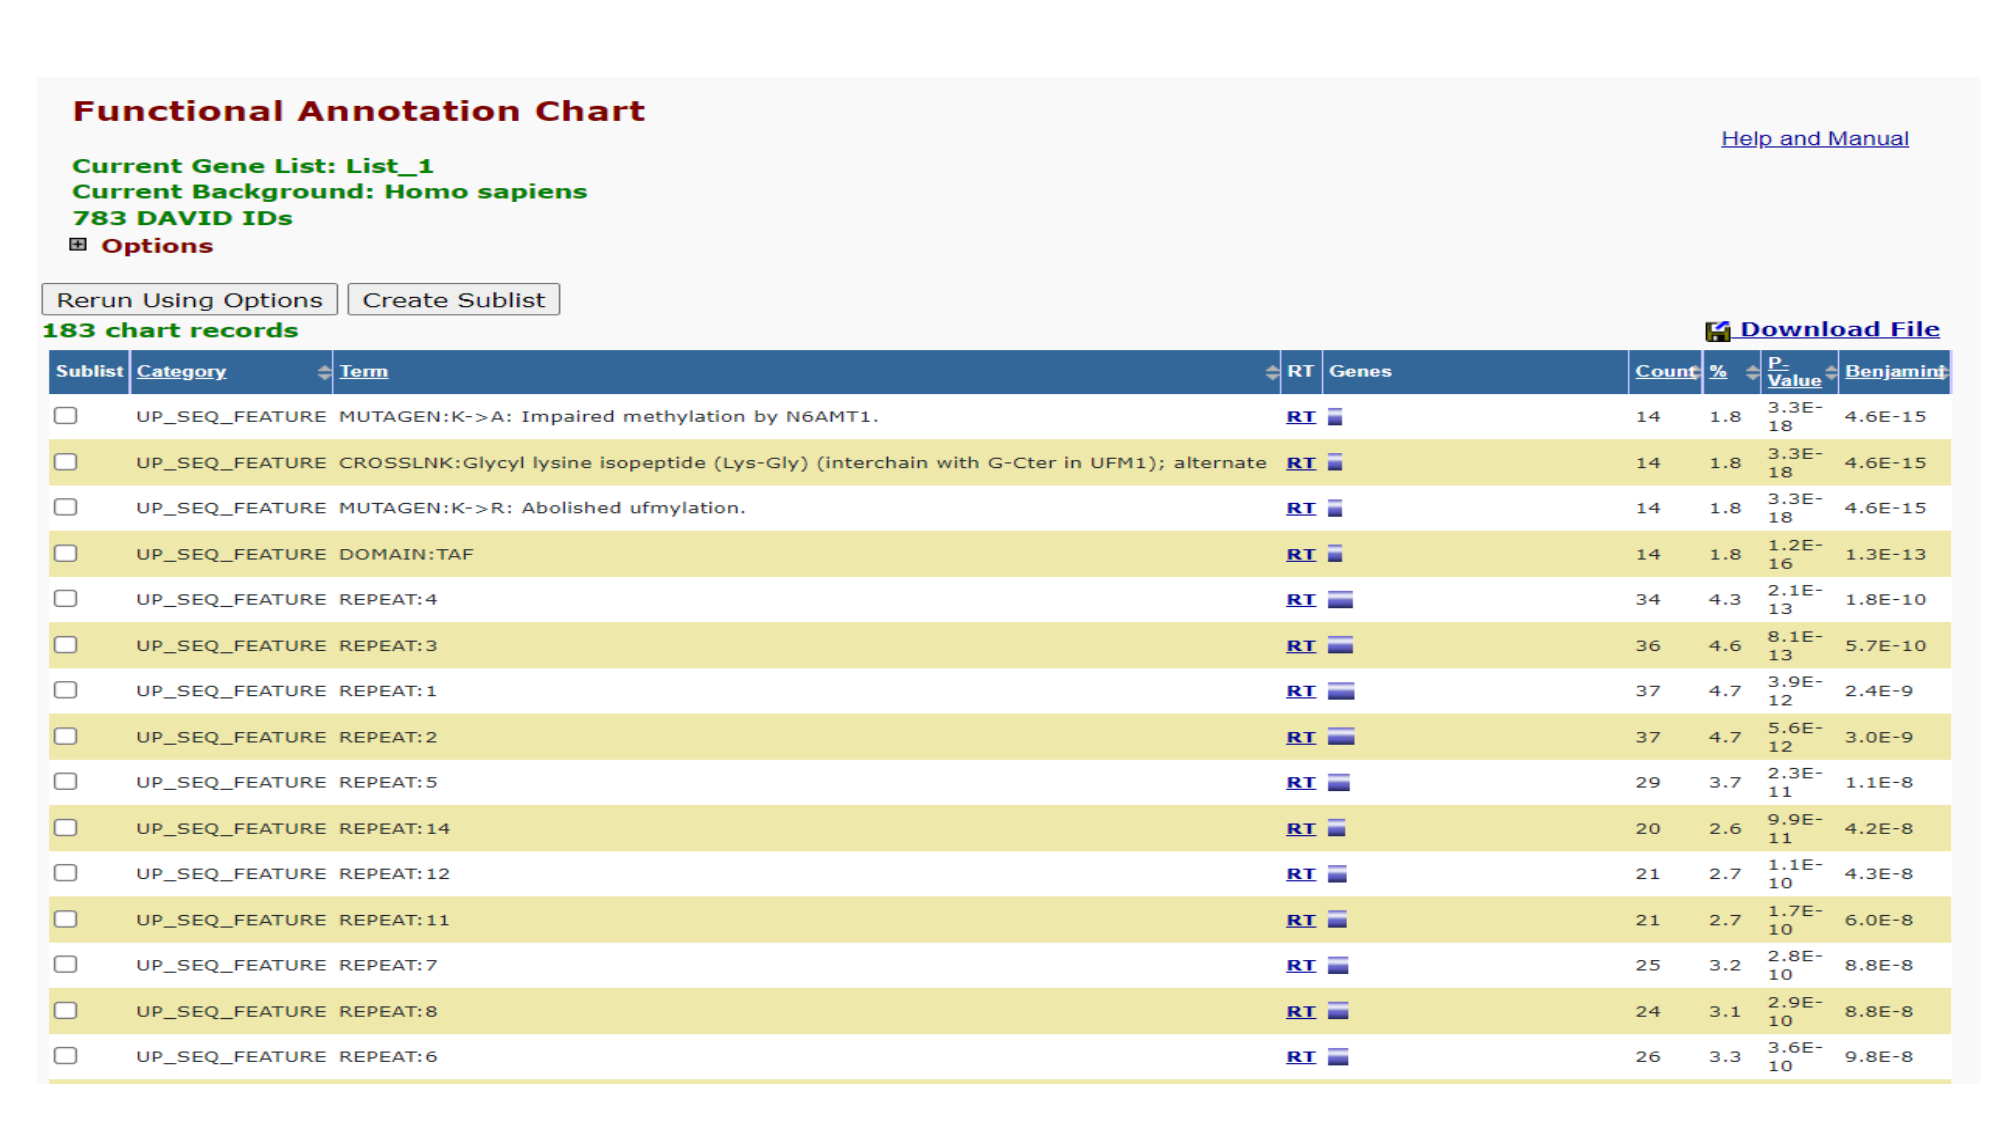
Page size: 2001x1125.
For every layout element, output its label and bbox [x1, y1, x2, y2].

list [37, 77, 1981, 1084]
